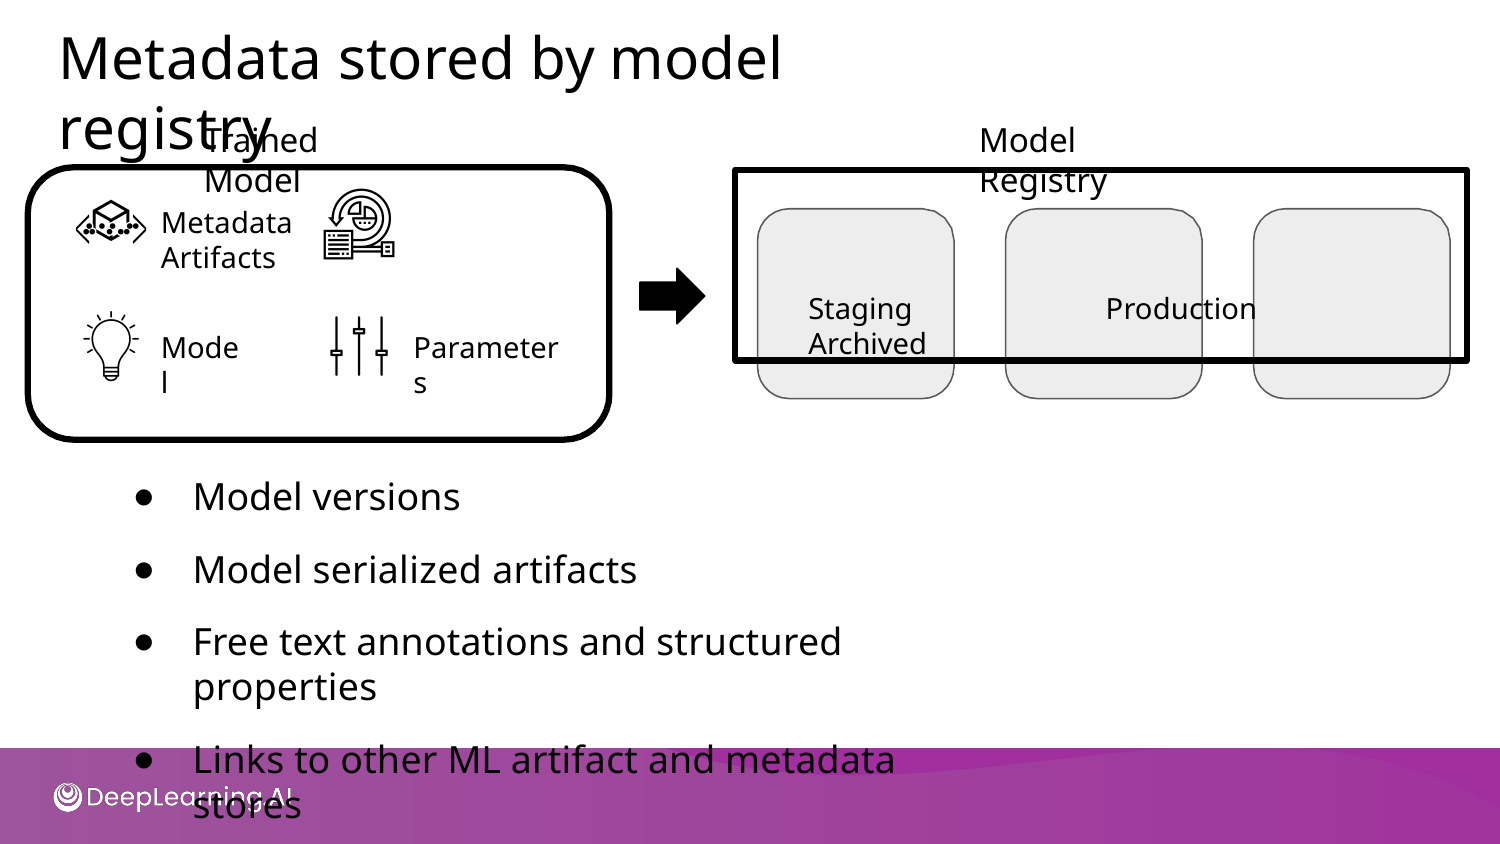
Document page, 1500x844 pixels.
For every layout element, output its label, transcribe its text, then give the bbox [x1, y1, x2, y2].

text_box Model versions Model serialized artifacts Free text annotations and structured properties Links to other ML artifact and metadata stores [130, 471, 974, 826]
picture [0, 748, 1500, 844]
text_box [1252, 207, 1452, 400]
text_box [24, 163, 613, 443]
text_box Model Registry [976, 117, 1204, 200]
title Metadata stored by model registry [56, 19, 941, 163]
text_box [756, 207, 956, 400]
text_box Staging Production Archived [735, 169, 1467, 361]
text_box Trained Model [201, 117, 416, 162]
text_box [1004, 207, 1204, 400]
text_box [638, 267, 706, 325]
